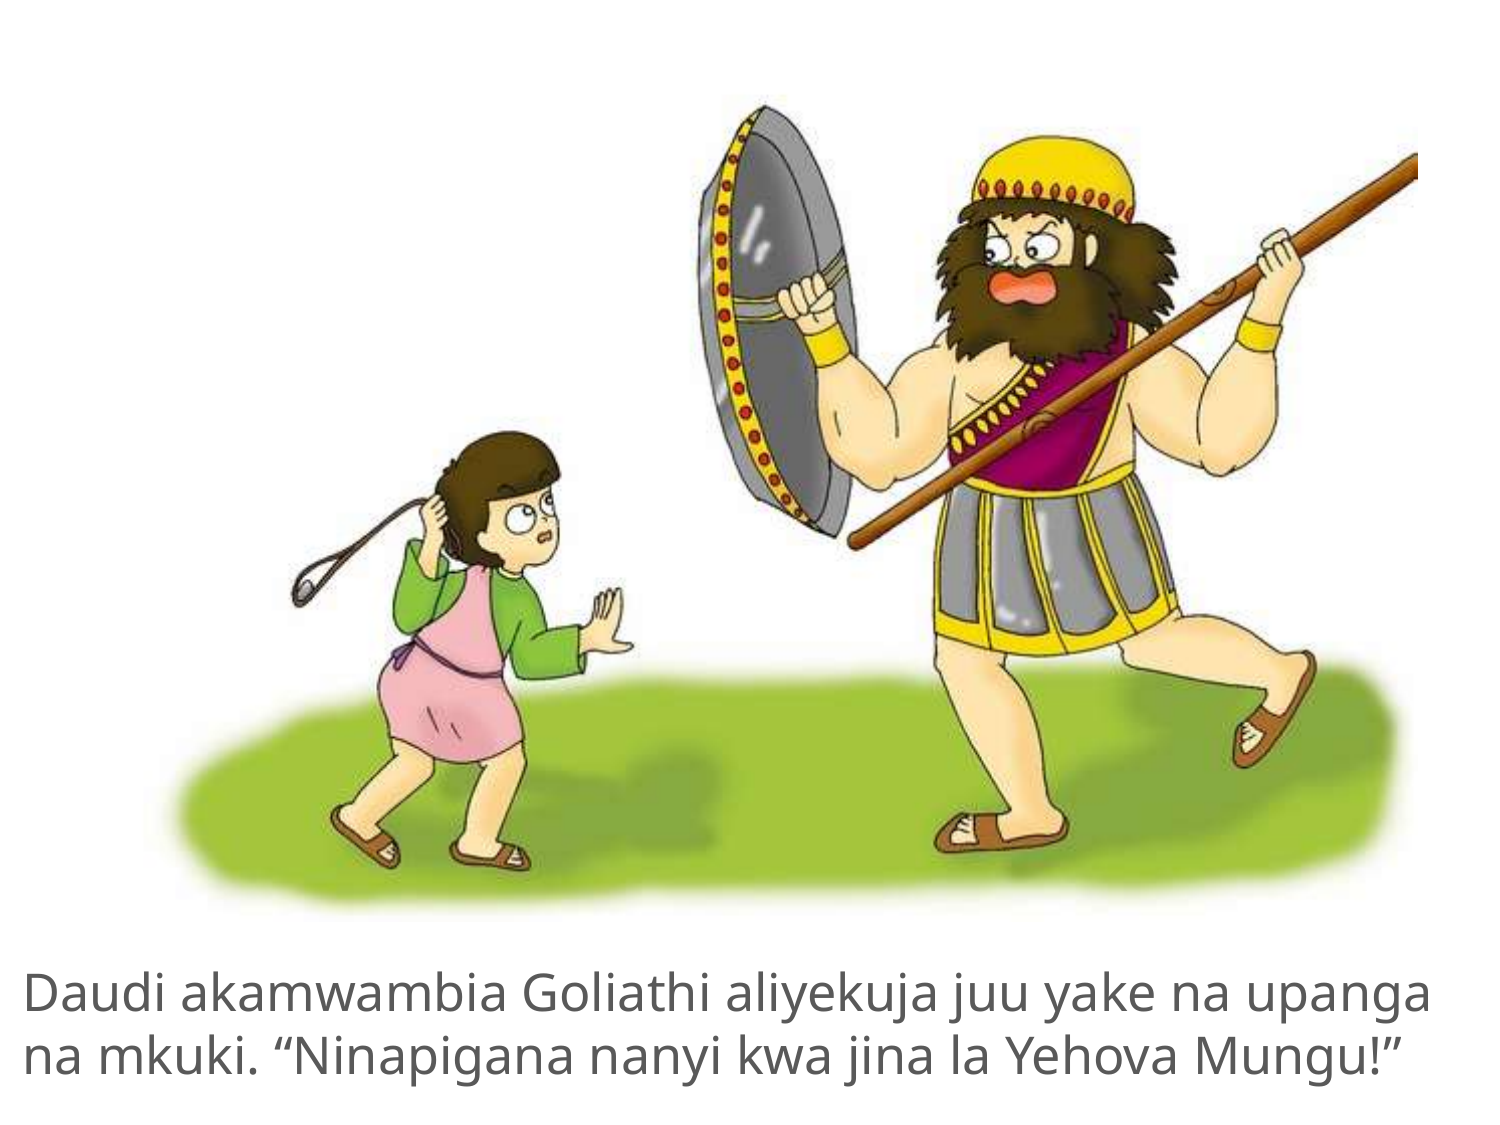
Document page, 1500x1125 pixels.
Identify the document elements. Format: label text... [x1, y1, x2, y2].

picture [111, 30, 1418, 922]
text_box Daudi akamwambia Goliathi aliyekuja juu yake na upanga na mkuki. “Ninapigana nanyi kwa jina la Yehova Mungu!” [7, 952, 1493, 1092]
